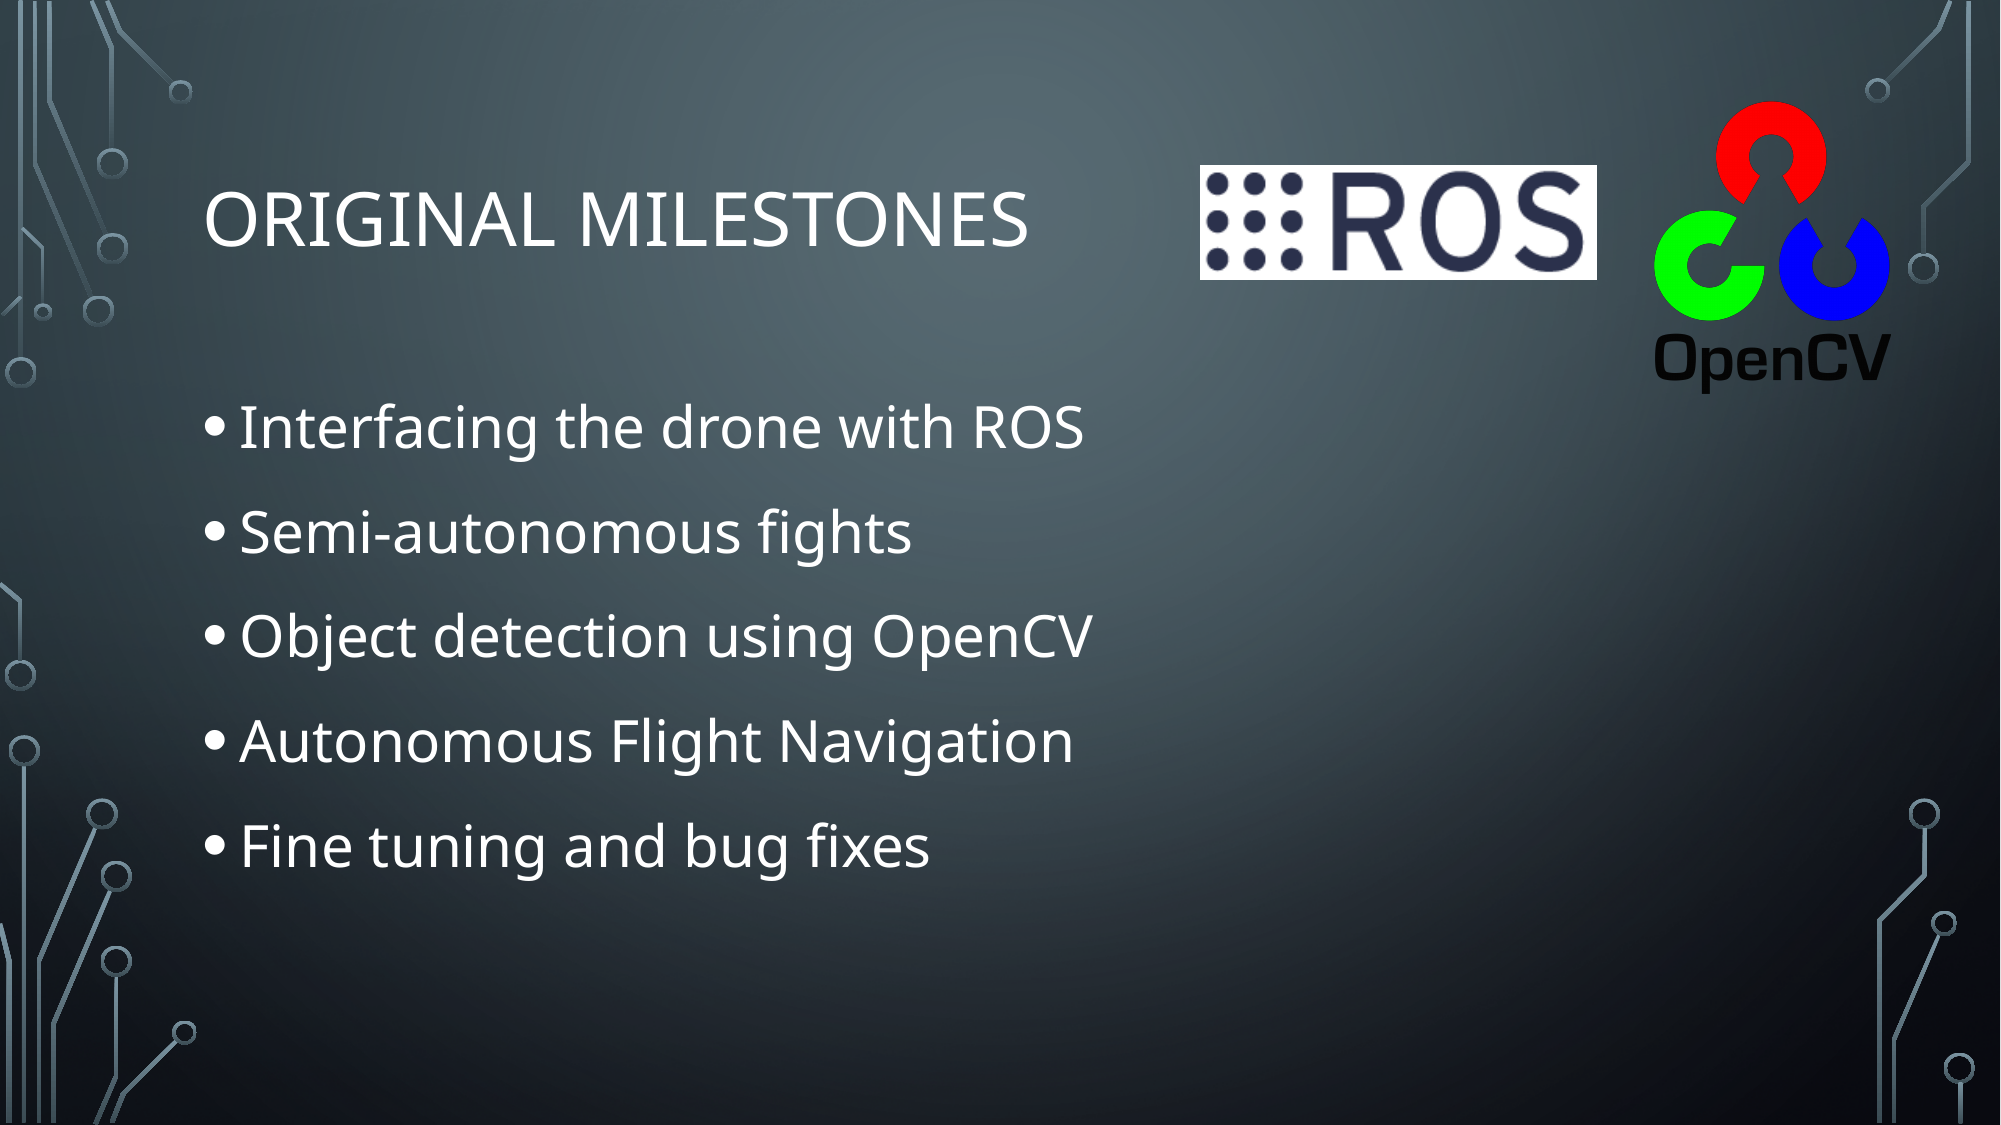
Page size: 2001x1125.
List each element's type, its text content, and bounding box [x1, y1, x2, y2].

title Original milestones [187, 101, 1653, 344]
list Interfacing the drone with ROS Semi-autonomous fights Object detection using OpenCV Autonomous Flight Navigation Fine tuning and bug fixes [187, 369, 1813, 950]
picture [1653, 101, 1891, 394]
picture [1199, 165, 1598, 280]
